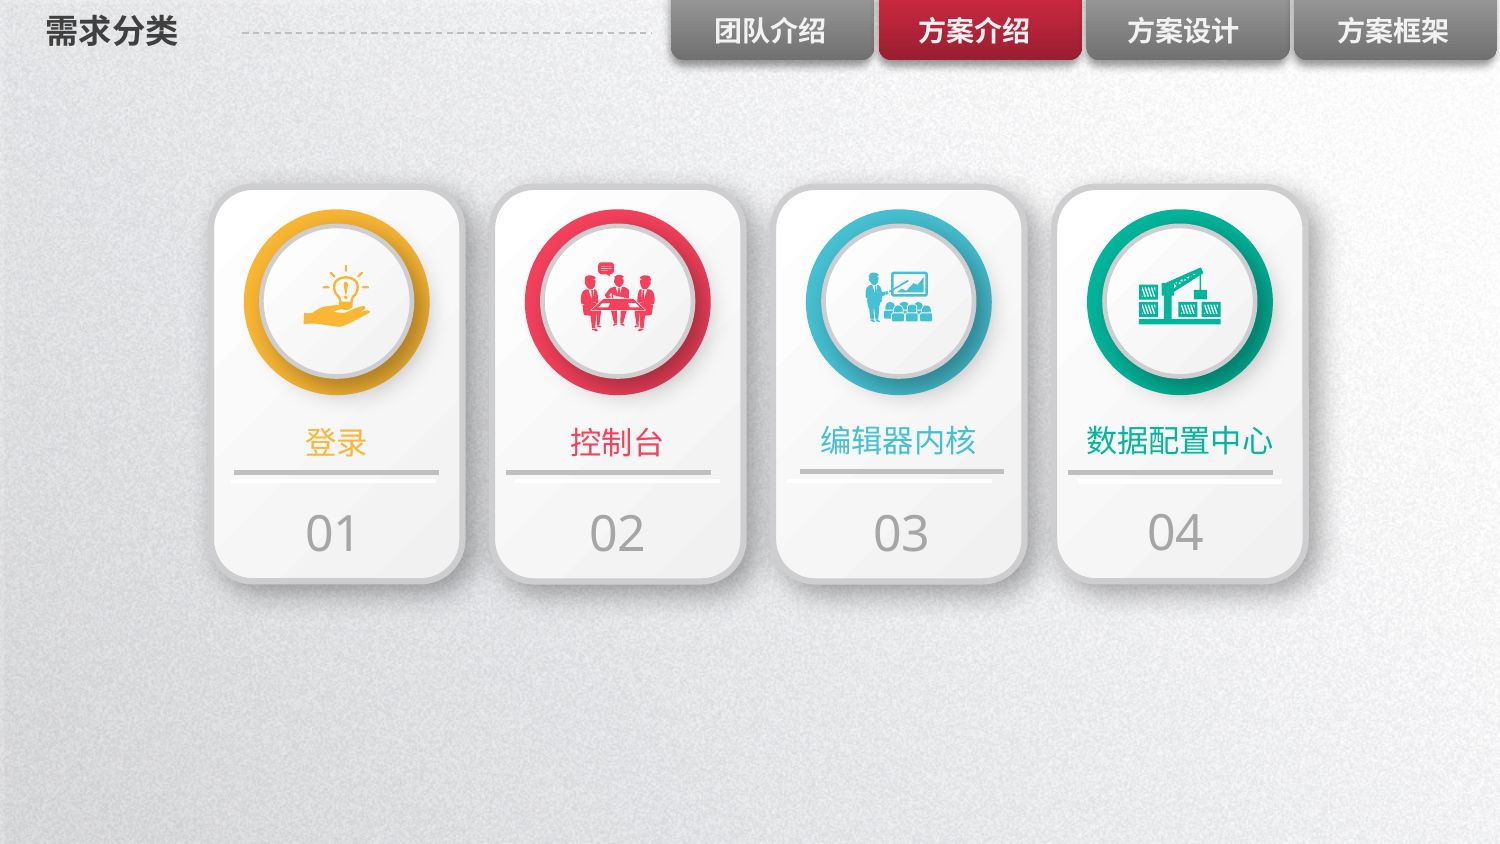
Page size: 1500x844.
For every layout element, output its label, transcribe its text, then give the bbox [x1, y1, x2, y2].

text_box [1054, 186, 1306, 582]
picture [0, 0, 1500, 844]
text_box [210, 186, 463, 609]
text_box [491, 186, 744, 609]
picture [1290, 0, 1294, 12]
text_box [772, 186, 1025, 582]
title 需求分类 [30, 12, 1325, 54]
picture [874, 0, 879, 12]
picture [1082, 0, 1086, 12]
